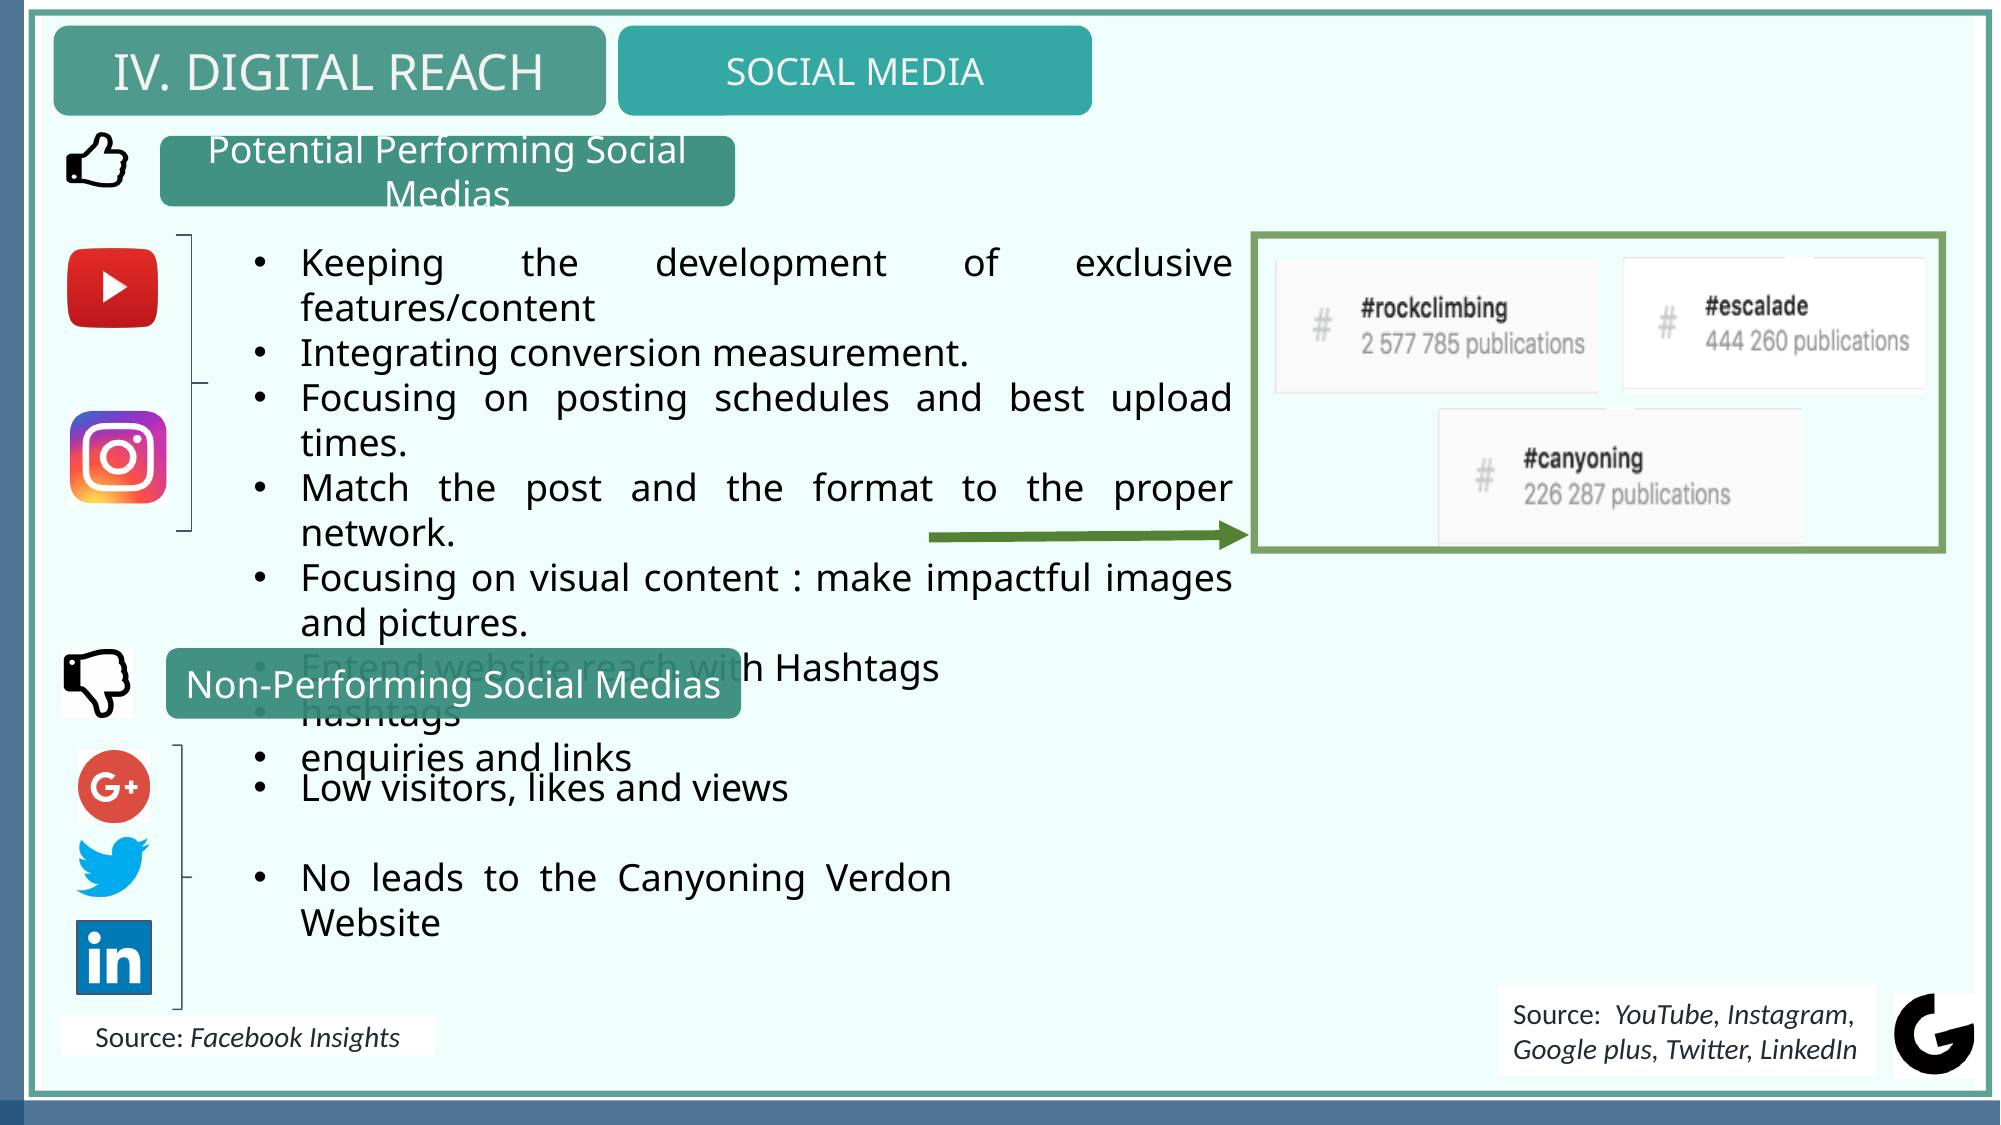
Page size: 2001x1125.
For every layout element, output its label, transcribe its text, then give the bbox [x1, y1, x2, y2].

text_box Low visitors, likes and views No leads to the Canyoning Verdon Website [215, 748, 969, 1013]
text_box Non-Performing Social Medias [166, 648, 742, 719]
text_box [172, 745, 192, 1010]
text_box SOCIAL MEDIA [618, 25, 1093, 116]
text_box Source: YouTube, Instagram, Google plus, Twitter, LinkedIn [1497, 984, 1877, 1077]
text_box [1254, 234, 1943, 551]
text_box Source: Facebook Insights [60, 1015, 436, 1057]
picture [64, 831, 160, 903]
text_box [0, 0, 25, 1099]
text_box Potential Performing Social Medias [160, 135, 736, 207]
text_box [928, 534, 1250, 538]
picture [69, 410, 167, 504]
picture [67, 248, 158, 328]
text_box Keeping the development of exclusive features/content Integrating conversion measurement. Focusing on posting schedules and best upload times. Match the post and the format to the proper network. Focusing on visual content : make impactful images and pictures. Entend website reach with Hashtags hashtags enquiries and links [215, 224, 1250, 578]
text_box [969, 578, 1126, 701]
picture [78, 750, 150, 823]
picture [61, 649, 133, 719]
text_box [175, 234, 208, 531]
picture [89, 932, 100, 943]
text_box [31, 11, 1990, 1095]
picture [61, 130, 133, 189]
picture [90, 949, 99, 983]
picture [107, 948, 140, 983]
picture [1893, 993, 1975, 1079]
text_box IV. DIGITAL REACH [53, 25, 607, 116]
text_box [0, 1099, 2000, 1125]
